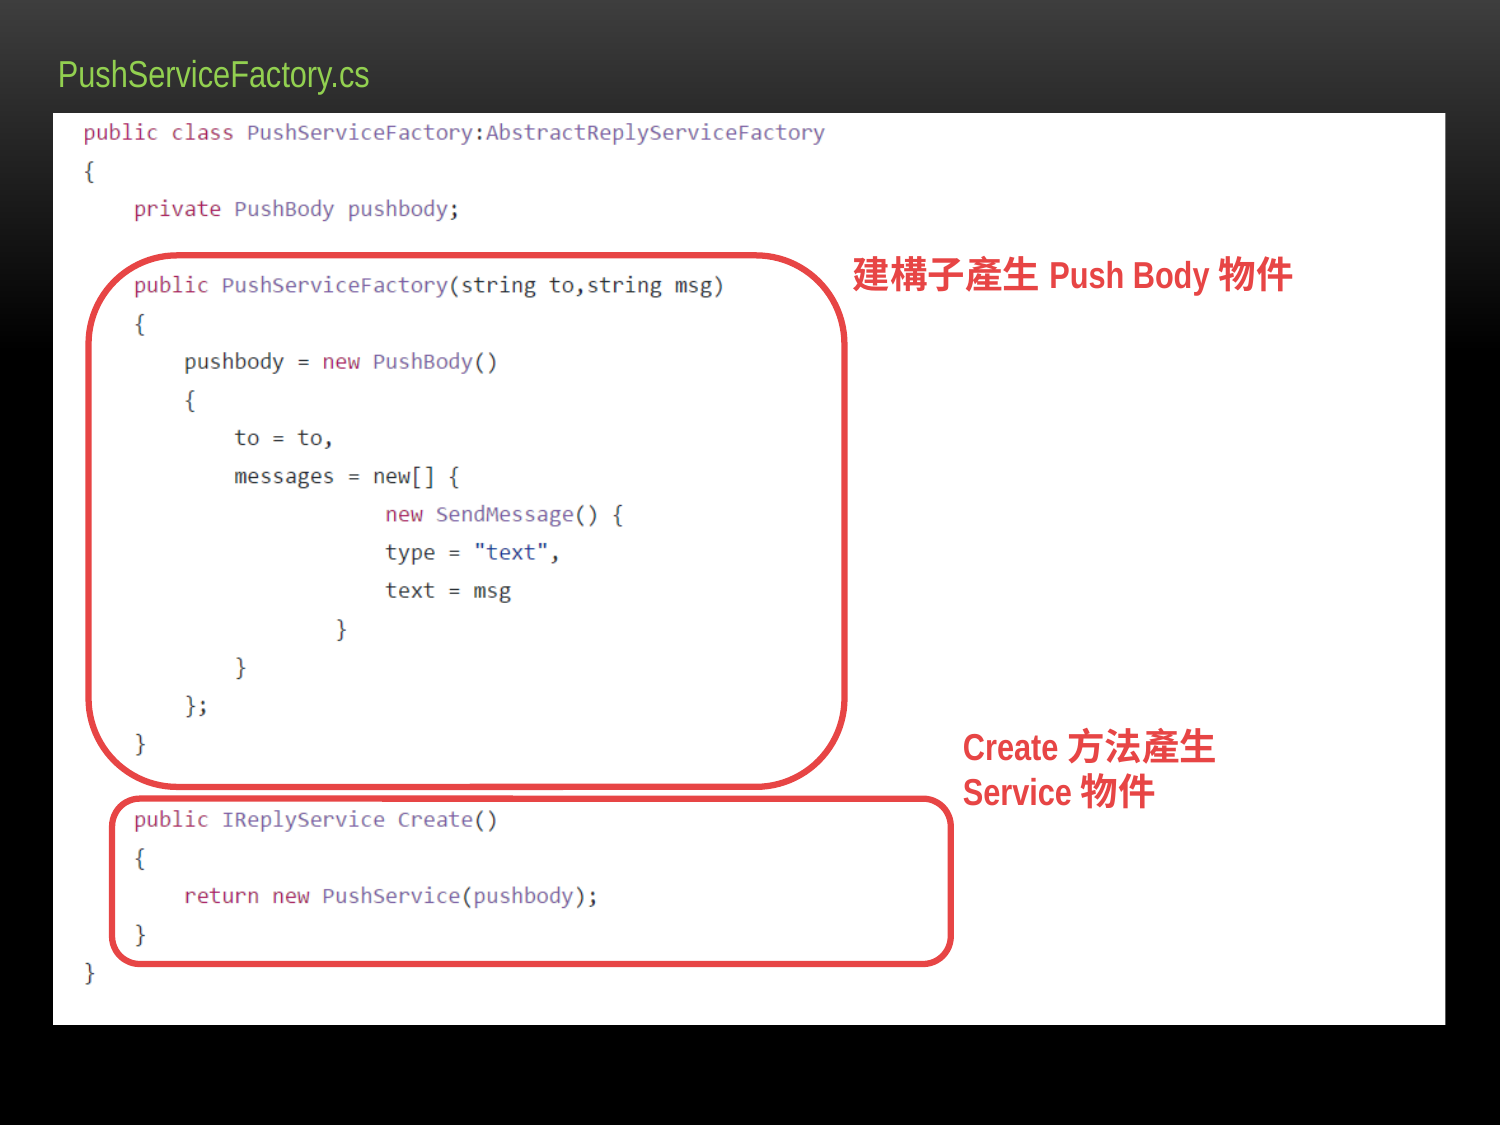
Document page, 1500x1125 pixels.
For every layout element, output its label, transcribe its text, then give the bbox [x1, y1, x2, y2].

text_box PushServiceFactory.cs [43, 42, 386, 103]
picture [0, 0, 1500, 1125]
